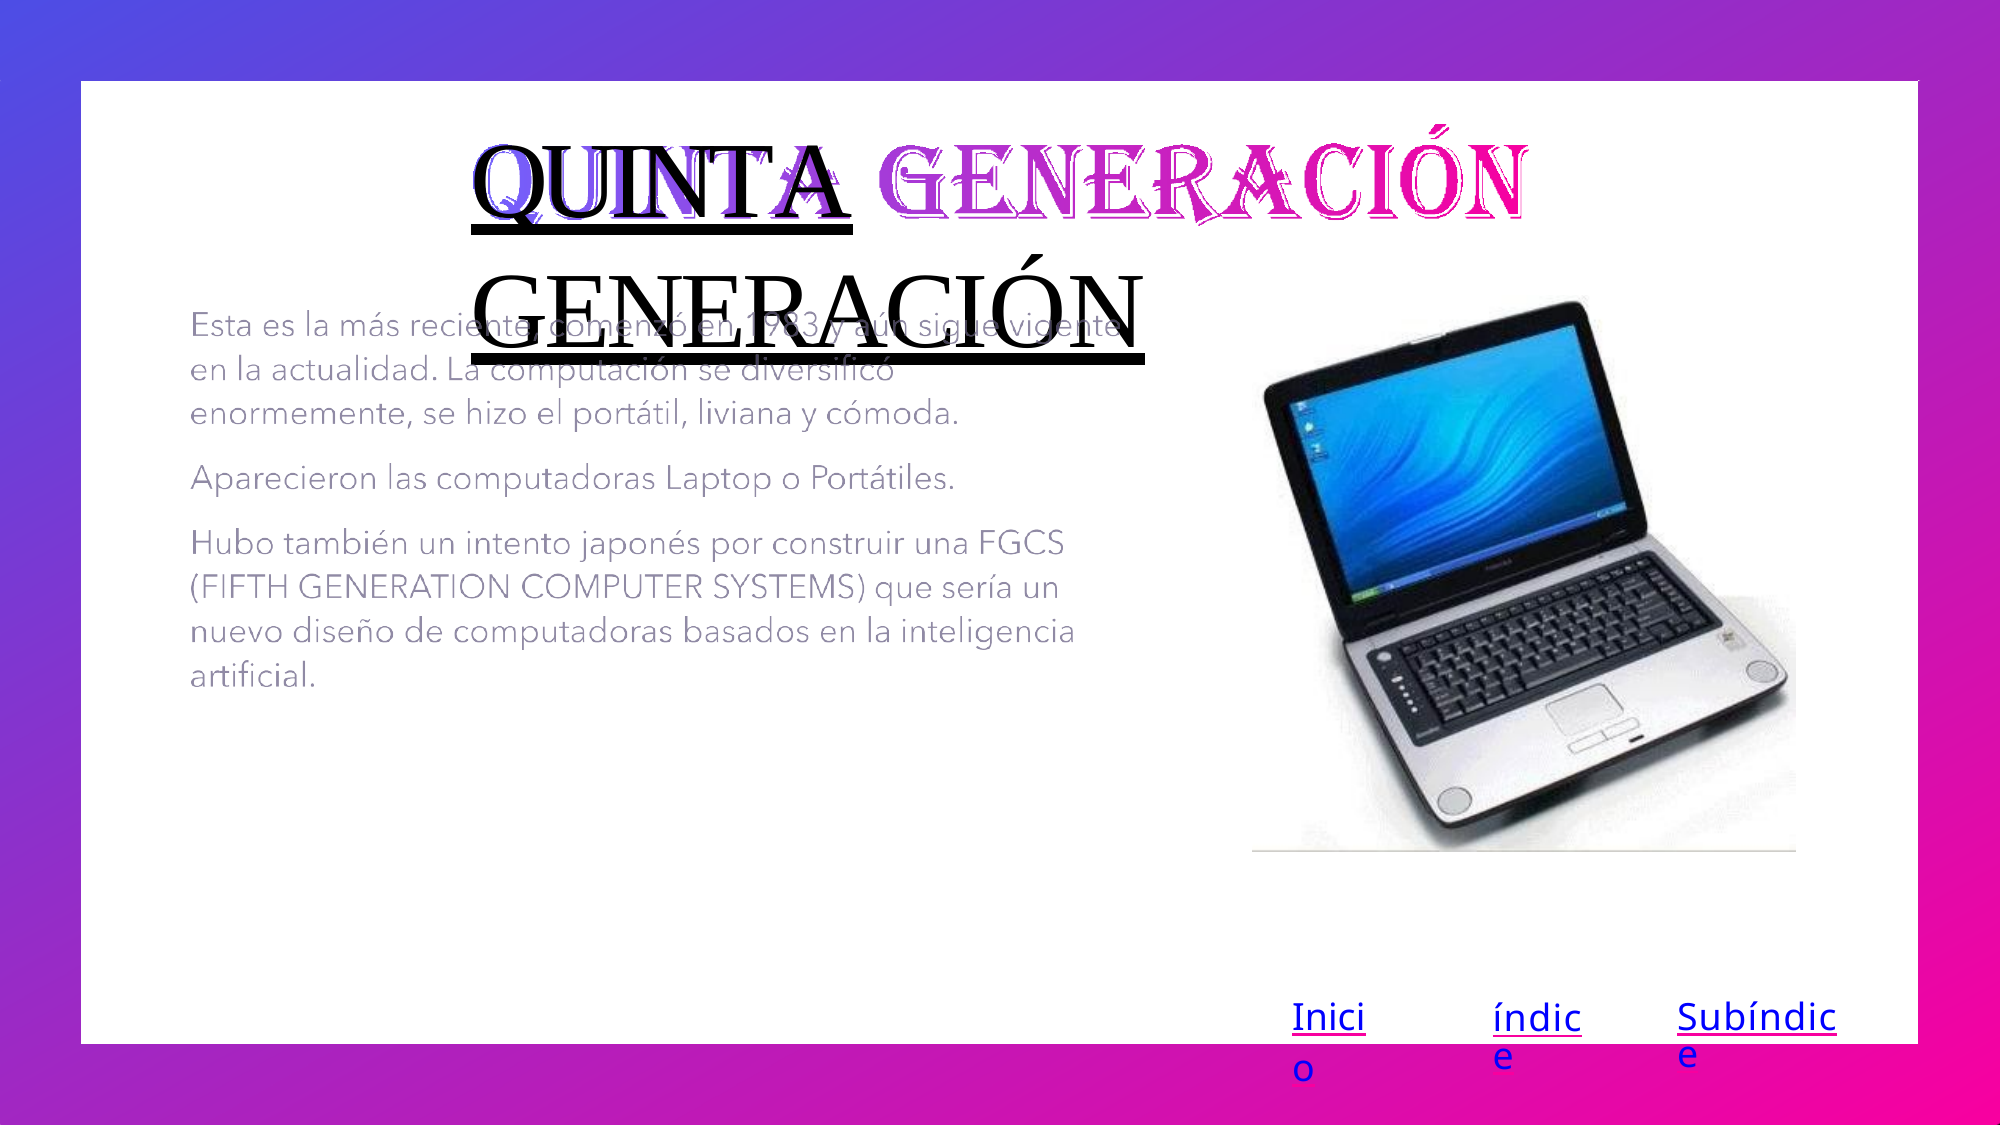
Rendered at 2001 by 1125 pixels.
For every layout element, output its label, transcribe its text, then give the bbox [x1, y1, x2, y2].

picture [0, 0, 2000, 1125]
text_box Subíndice [1674, 992, 1851, 1044]
text_box índice [1490, 993, 1600, 1046]
text_box Inicio [1290, 992, 1387, 1095]
title QUINTA GENERACIÓN [468, 107, 1533, 370]
